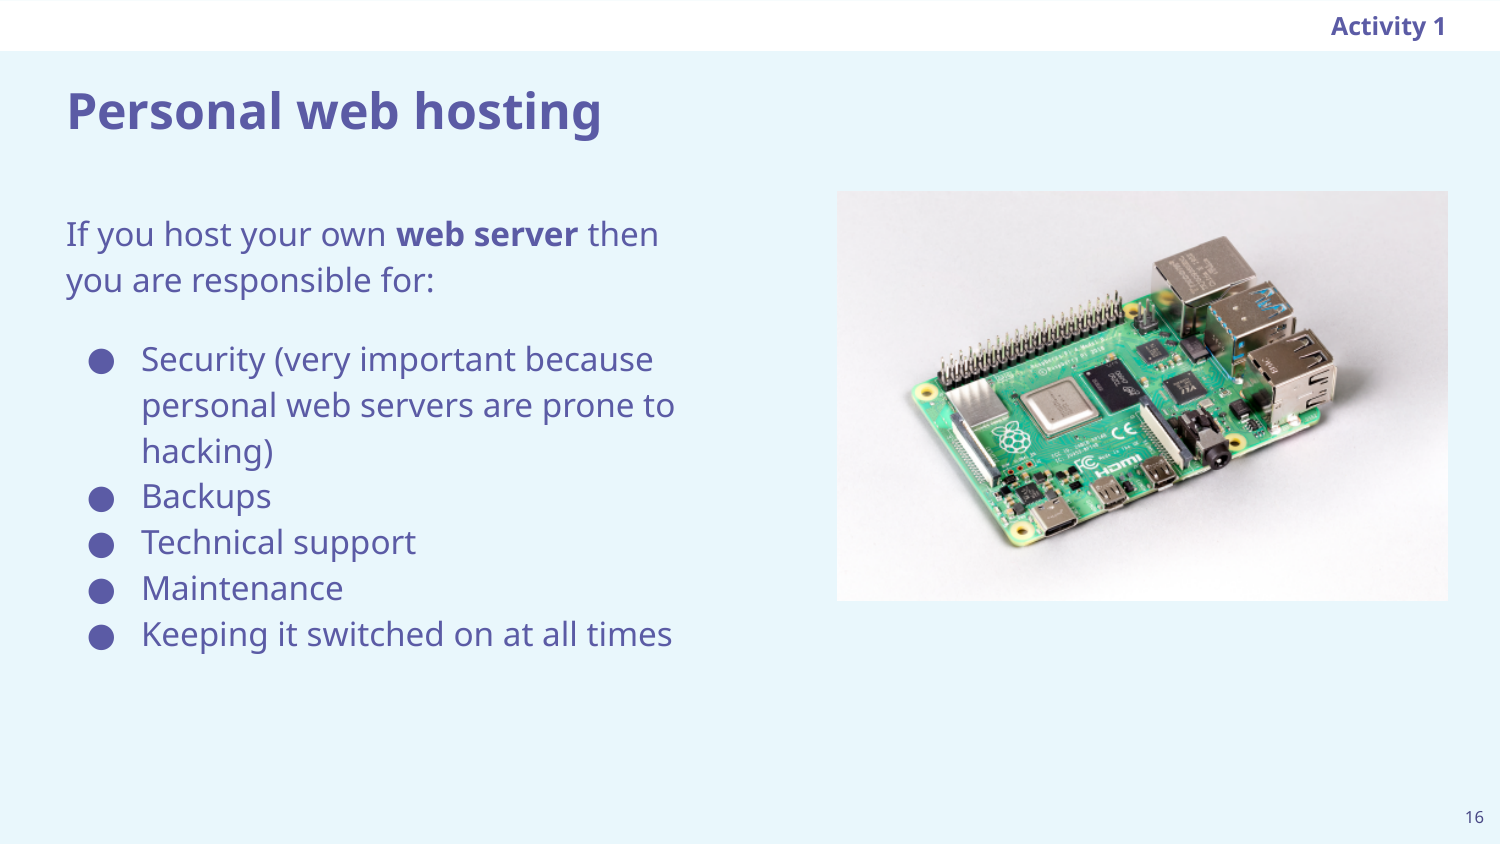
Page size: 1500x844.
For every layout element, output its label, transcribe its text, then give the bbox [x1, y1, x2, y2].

list If you host your own web server then you are responsible for: Security (very important because personal web servers are prone to hacking) Backups Technical support Maintenance Keeping it switched on at all times [51, 191, 723, 793]
slide_number ‹#› [1448, 792, 1500, 844]
title Personal web hosting [51, 52, 1449, 167]
picture [837, 191, 1448, 601]
subtitle Activity 1 [862, 0, 1448, 52]
